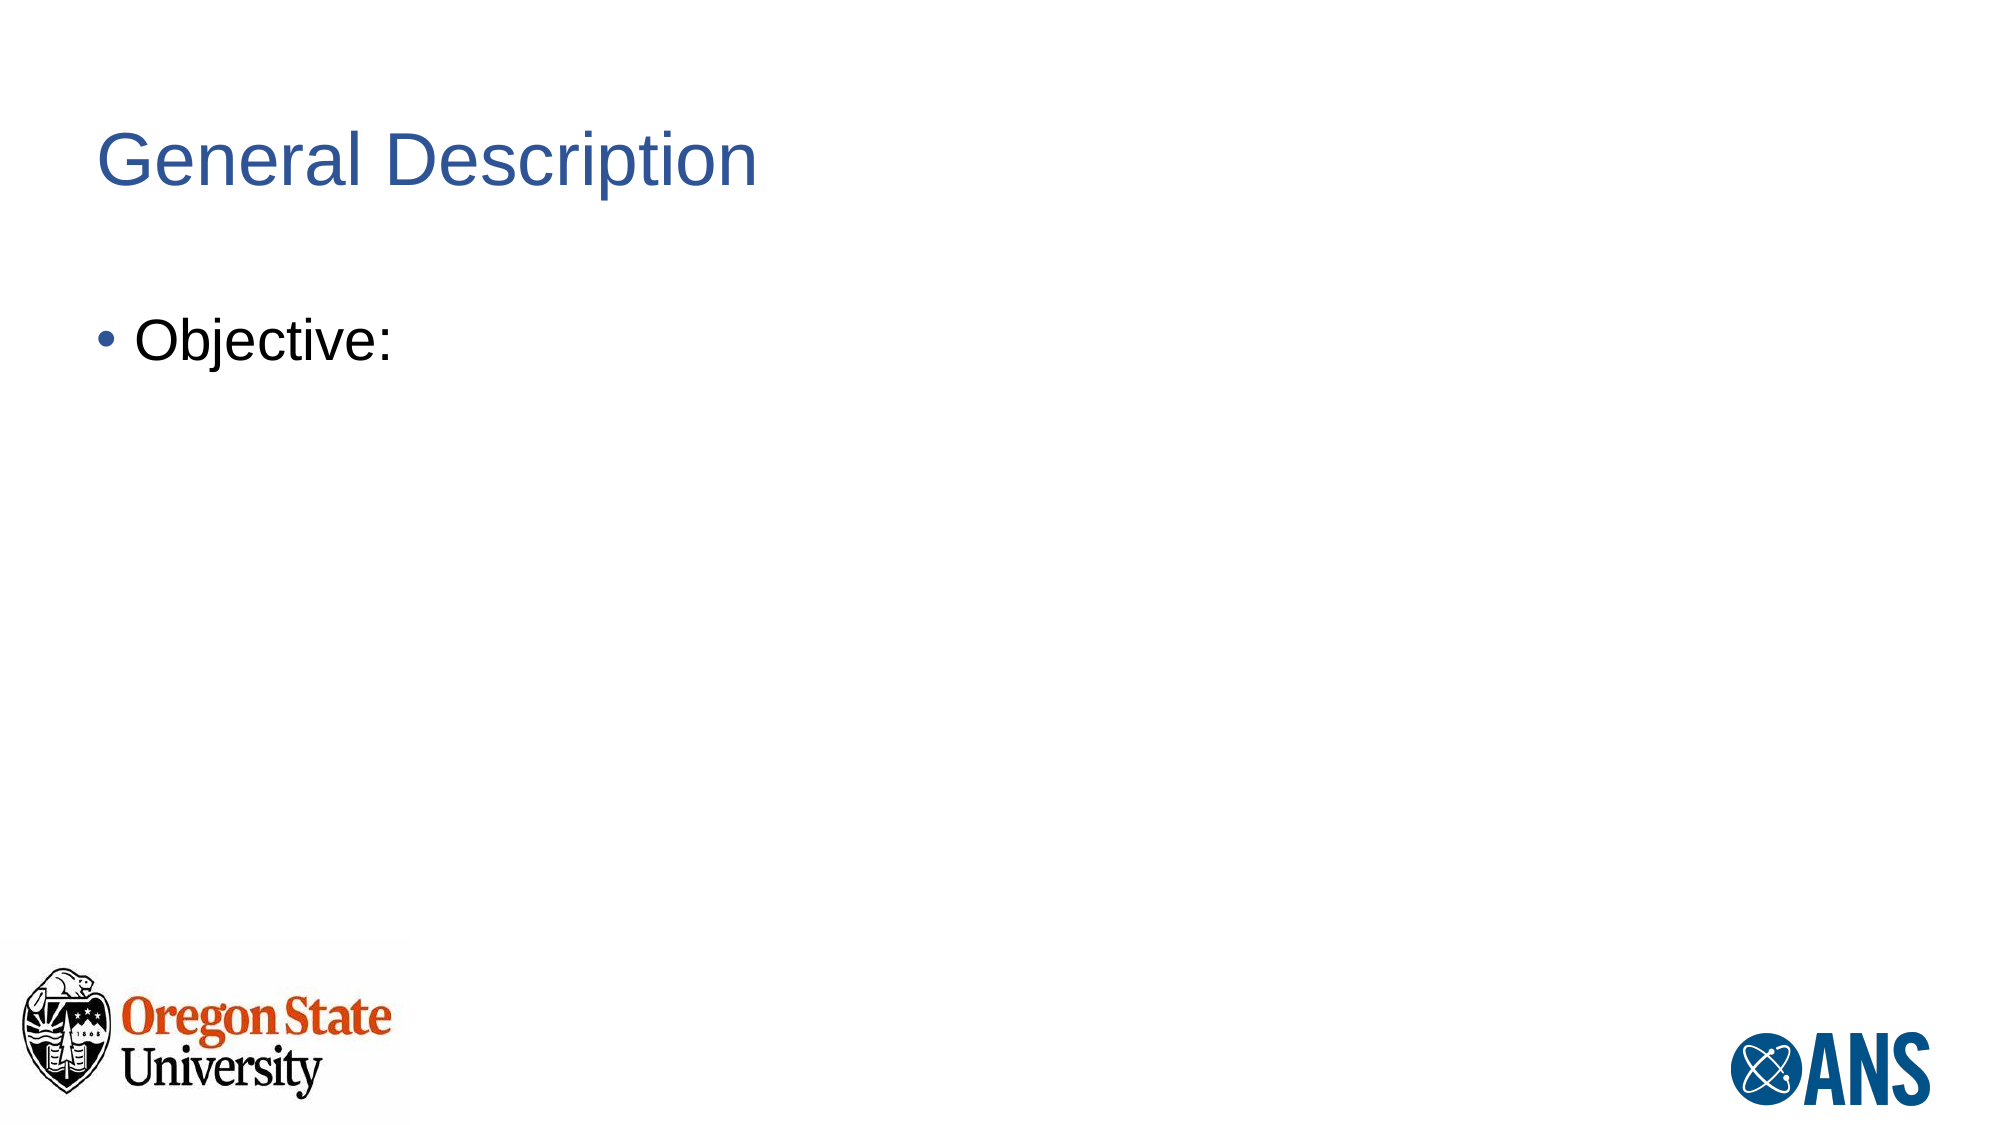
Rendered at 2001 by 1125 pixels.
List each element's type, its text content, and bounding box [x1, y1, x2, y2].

picture [0, 940, 411, 1125]
list Objective: [81, 299, 1782, 1014]
picture [1731, 1032, 1930, 1106]
title General Description [81, 51, 1922, 269]
